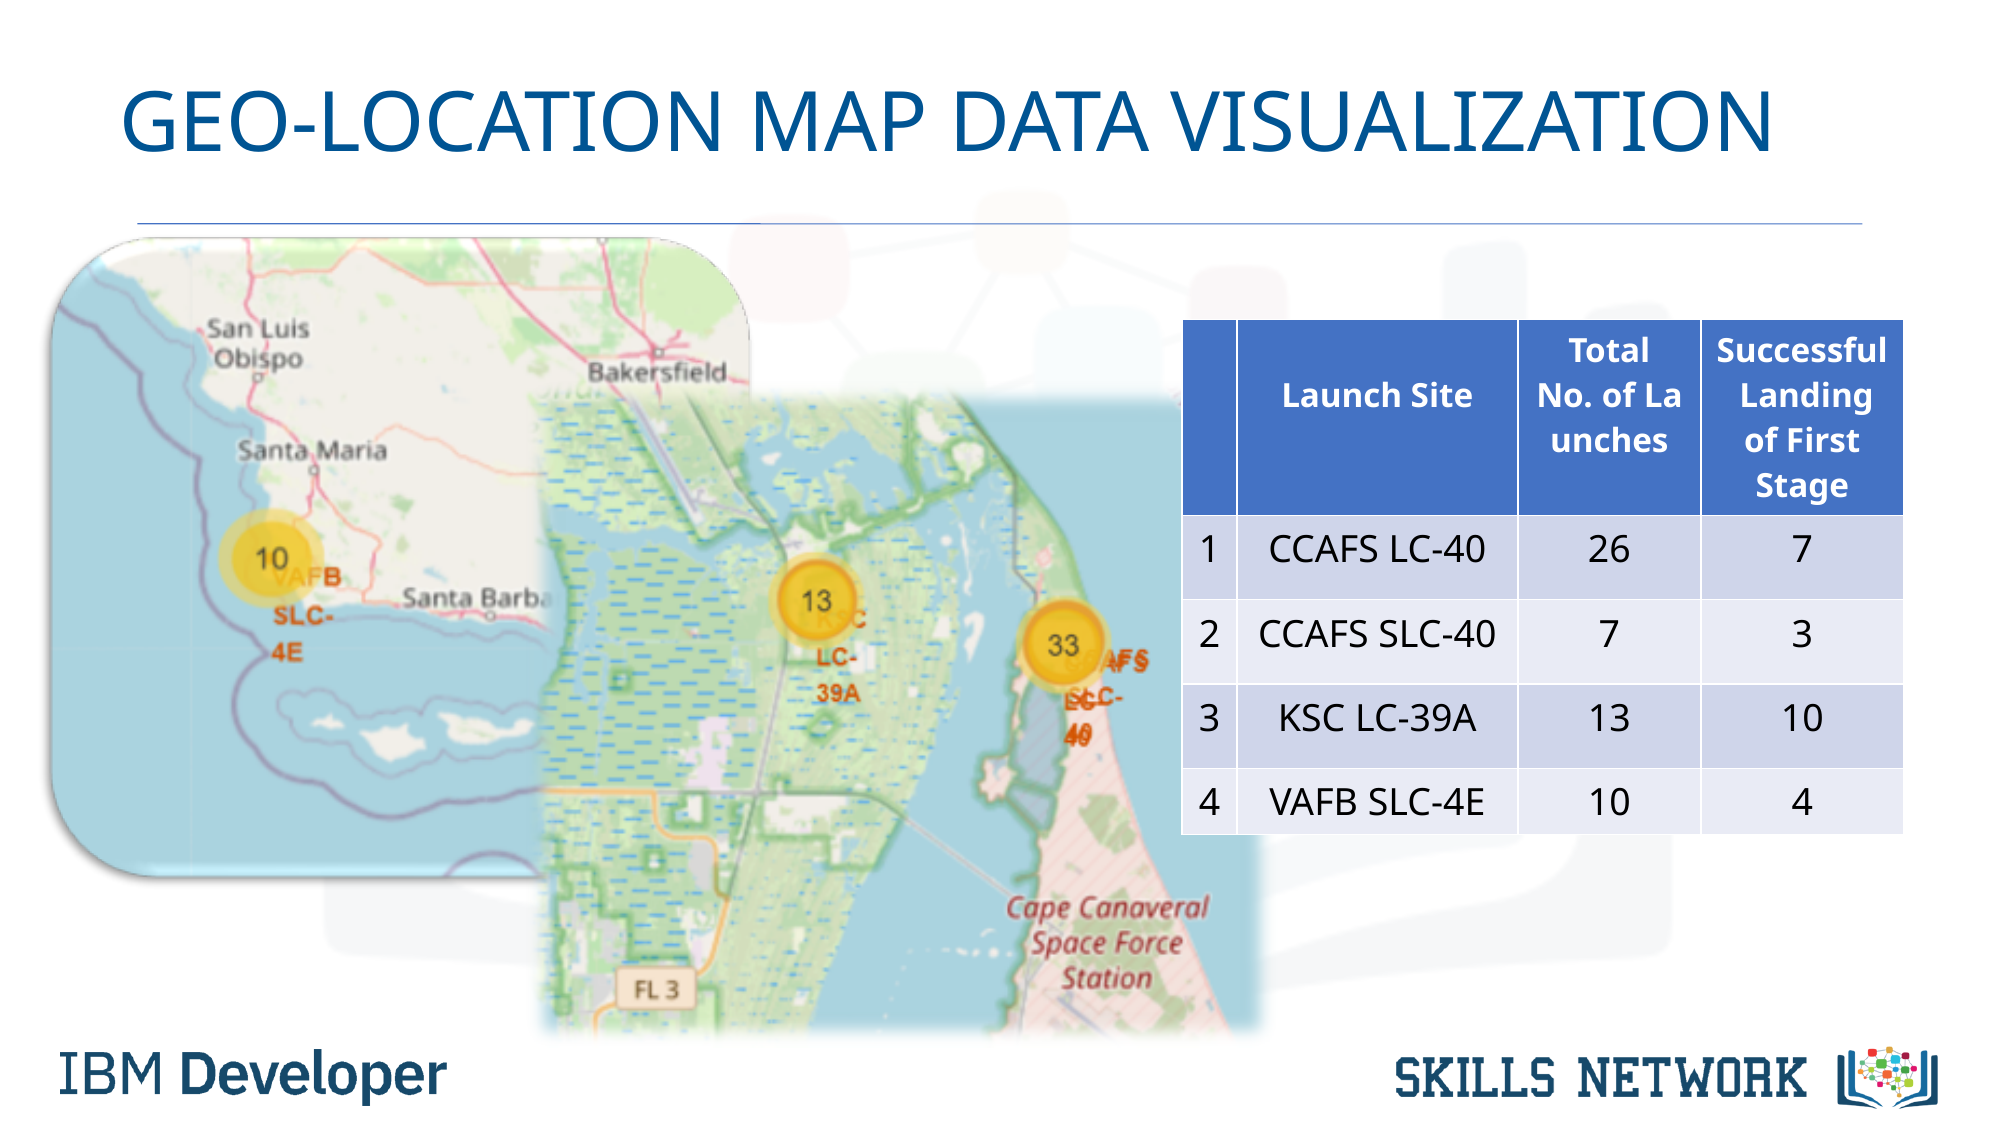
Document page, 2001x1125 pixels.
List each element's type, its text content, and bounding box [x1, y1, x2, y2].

table_header Total No. of Launches [1519, 320, 1700, 515]
picture [1390, 1045, 1945, 1111]
picture [31, 228, 1280, 1049]
table_cell 4 [1702, 769, 1903, 834]
title GEO-LOCATION MAP DATA VISUALIZATION [104, 18, 1891, 230]
table_cell KSC LC-39A [1280, 685, 1517, 768]
table_cell CCAFS SLC-40 [1280, 600, 1517, 683]
table_cell VAFB SLC-4E [1280, 769, 1517, 834]
table_cell 10 [1702, 685, 1903, 768]
table_cell 7 [1702, 516, 1903, 599]
table_cell 10 [1519, 769, 1700, 834]
table_cell 13 [1519, 685, 1700, 768]
table_cell 26 [1519, 516, 1700, 599]
table_header Launch Site [1238, 320, 1517, 515]
table_header [1183, 320, 1236, 380]
table_cell 7 [1519, 600, 1700, 683]
table_cell CCAFS LC-40 [1280, 516, 1517, 599]
table_header Successful Landing of First Stage [1702, 320, 1903, 515]
table_cell 3 [1702, 600, 1903, 683]
picture [55, 1045, 459, 1108]
